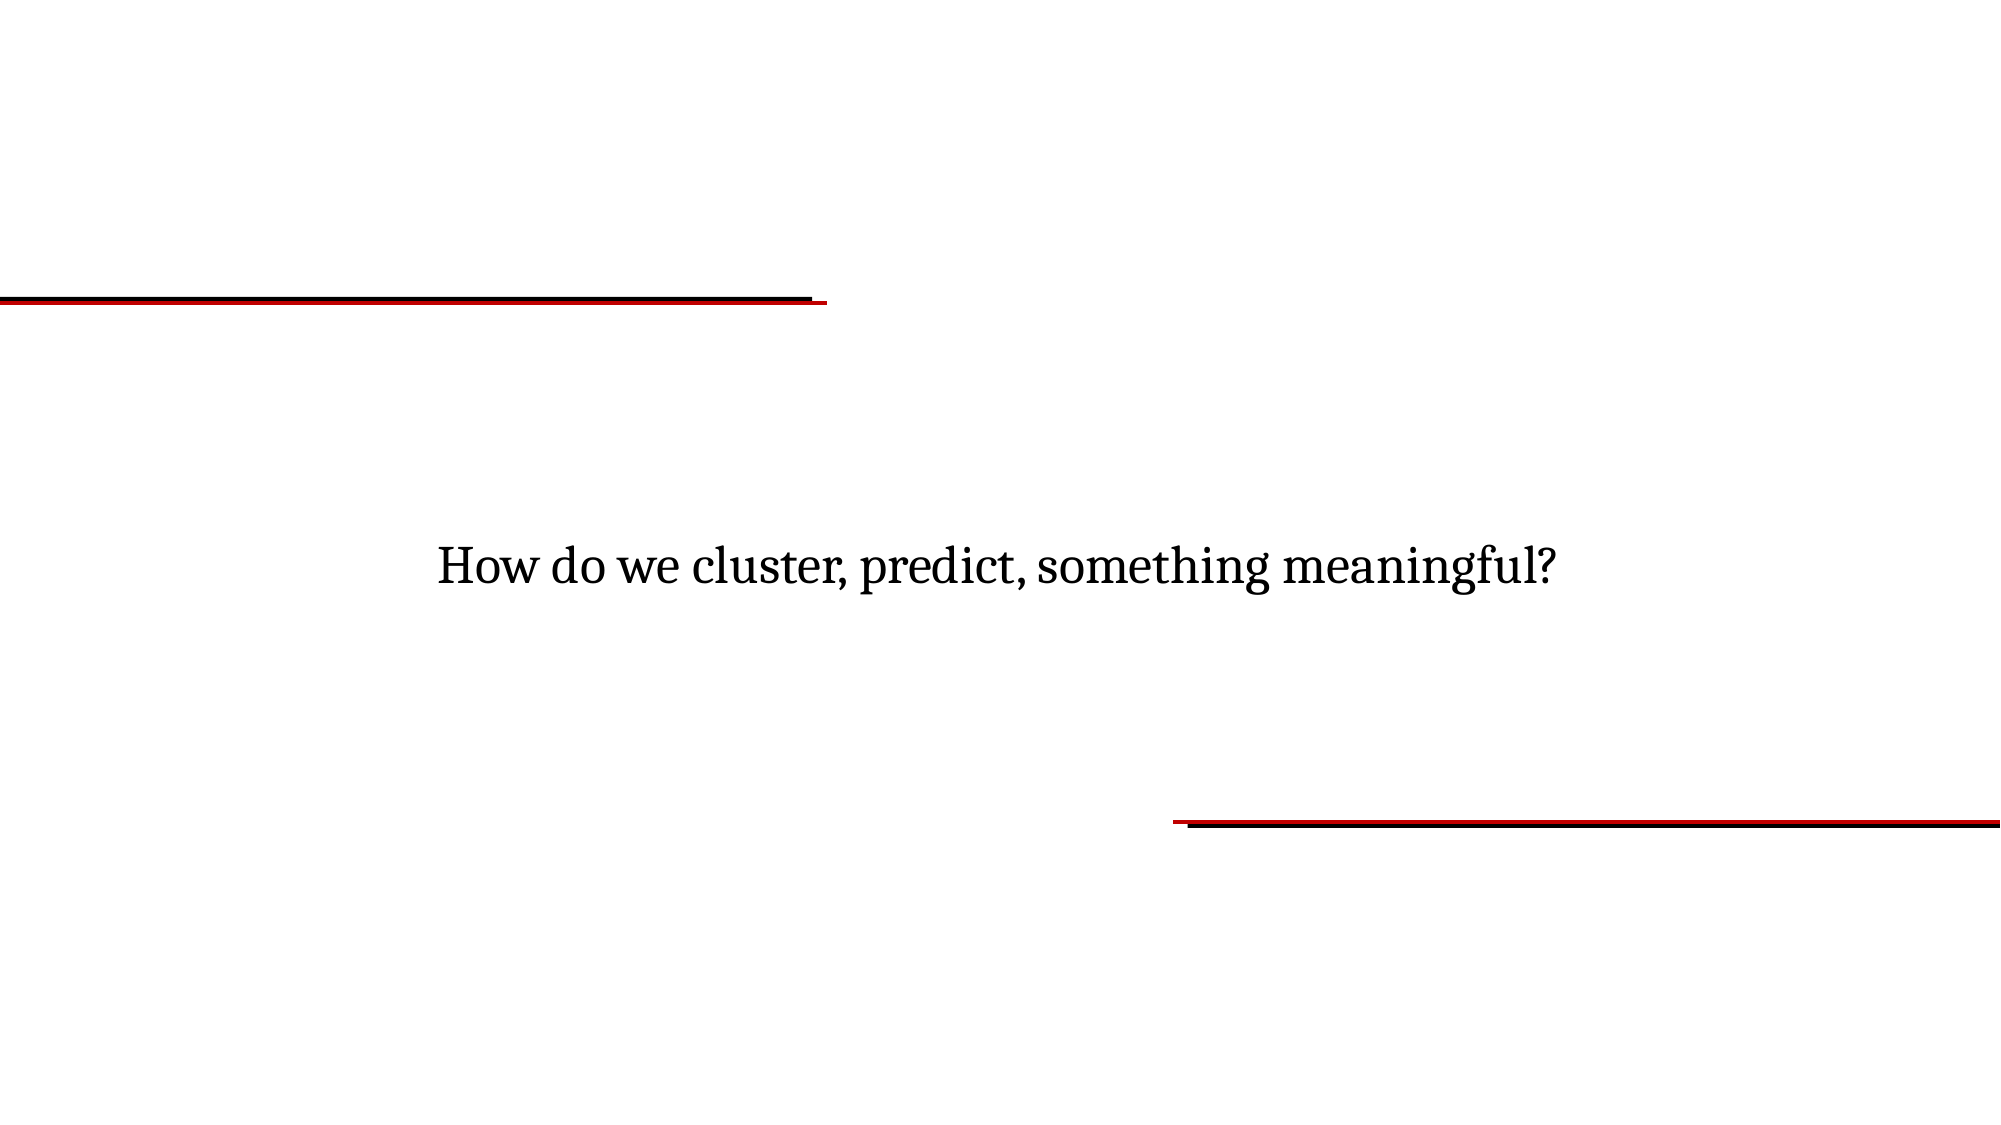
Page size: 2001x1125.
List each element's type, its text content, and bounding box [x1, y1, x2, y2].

text_box How do we cluster, predict, something meaningful? [391, 522, 1609, 602]
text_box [1172, 821, 2000, 829]
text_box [0, 296, 827, 304]
